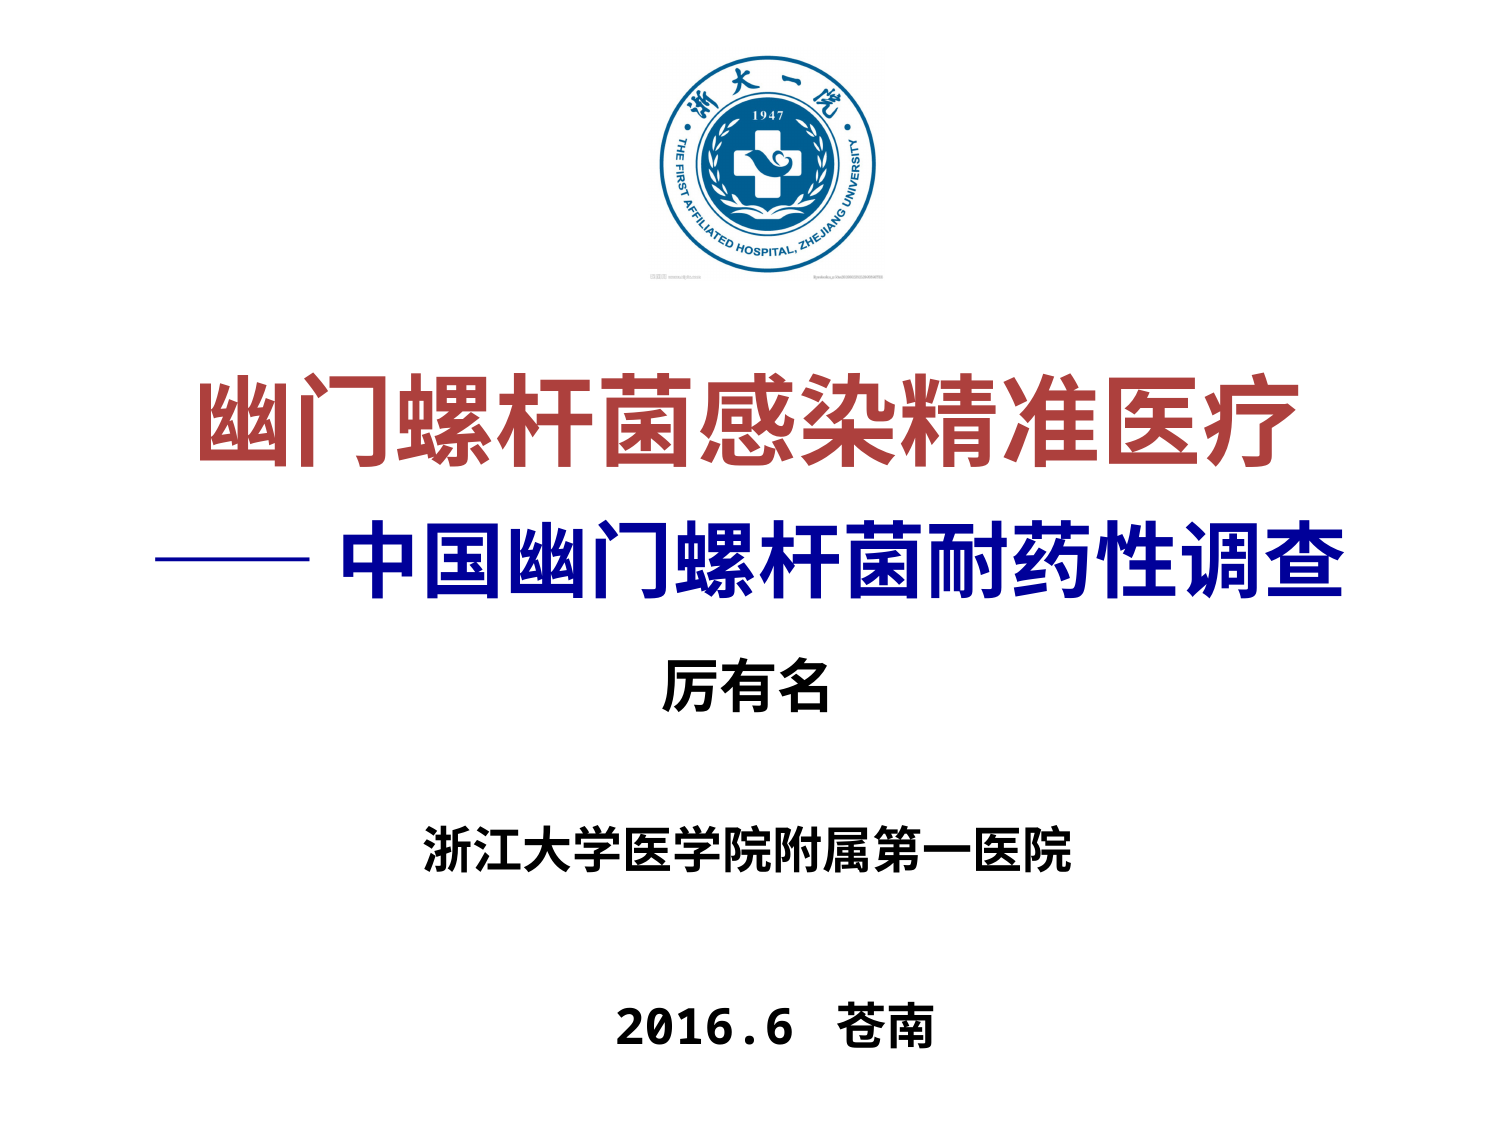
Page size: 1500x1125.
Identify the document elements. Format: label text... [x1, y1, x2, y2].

picture [647, 47, 885, 281]
text_box 厉有名 [646, 642, 852, 727]
text_box 幽门螺杆菌感染精准医疗 ——中国幽门螺杆菌耐药性调查 [26, 313, 1470, 618]
text_box 浙江大学医学院附属第一医院 [407, 796, 1088, 886]
text_box 2016.6 苍南 [599, 987, 952, 1063]
